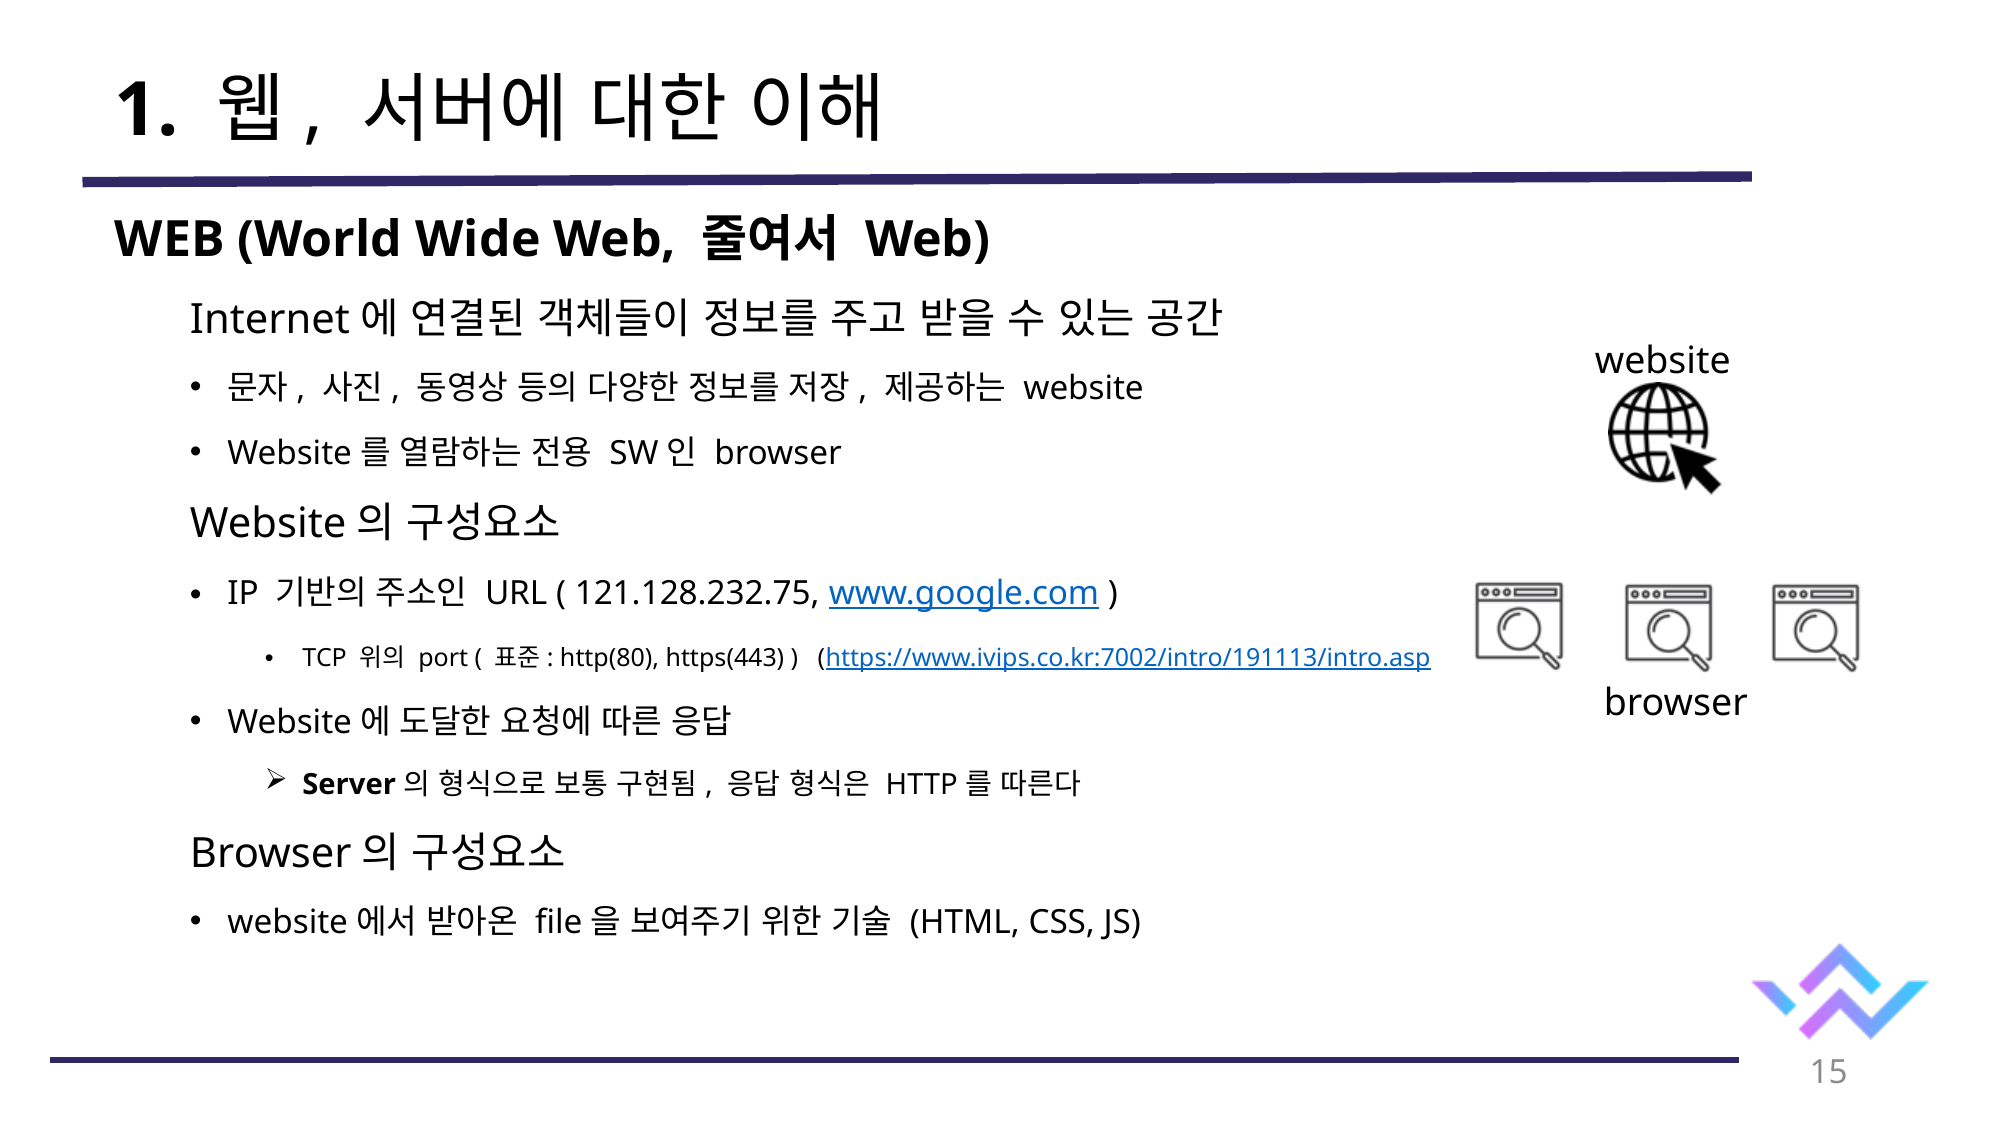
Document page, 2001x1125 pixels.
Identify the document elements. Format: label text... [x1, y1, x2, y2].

slide_number 15 [1412, 1042, 1863, 1103]
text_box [1432, 329, 1903, 732]
title 1. 웹, 서버에 대한 이해 [99, 53, 1430, 169]
picture [1751, 943, 1930, 1040]
list WEB (World Wide Web, 줄여서 Web) Internet에 연결된 객체들이 정보를 주고 받을 수 있는 공간 문자, 사진, 동영상 등의 다양한 정보를 저장, 제공하는 website Website를 열람하는 전용 SW인 browser Website의 구성요소 IP 기반의 주소인 URL ( 121.128.232.75, www.google.com ) TCP 위의 port ( 표준: http(80), https(443) ) (https://www.ivips.co.kr:7002/intro/191113/intro.asp)? Website에 도달한 요청에 따른 응답 Server의 형식으로 보통 구현됨, 응답 형식은 HTTP를 따른다 Browser의 구성요소 website에서 받아온 file을 보여주기 위한 기술 (HTML, CSS, JS) [99, 198, 1825, 1025]
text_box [82, 176, 1752, 183]
